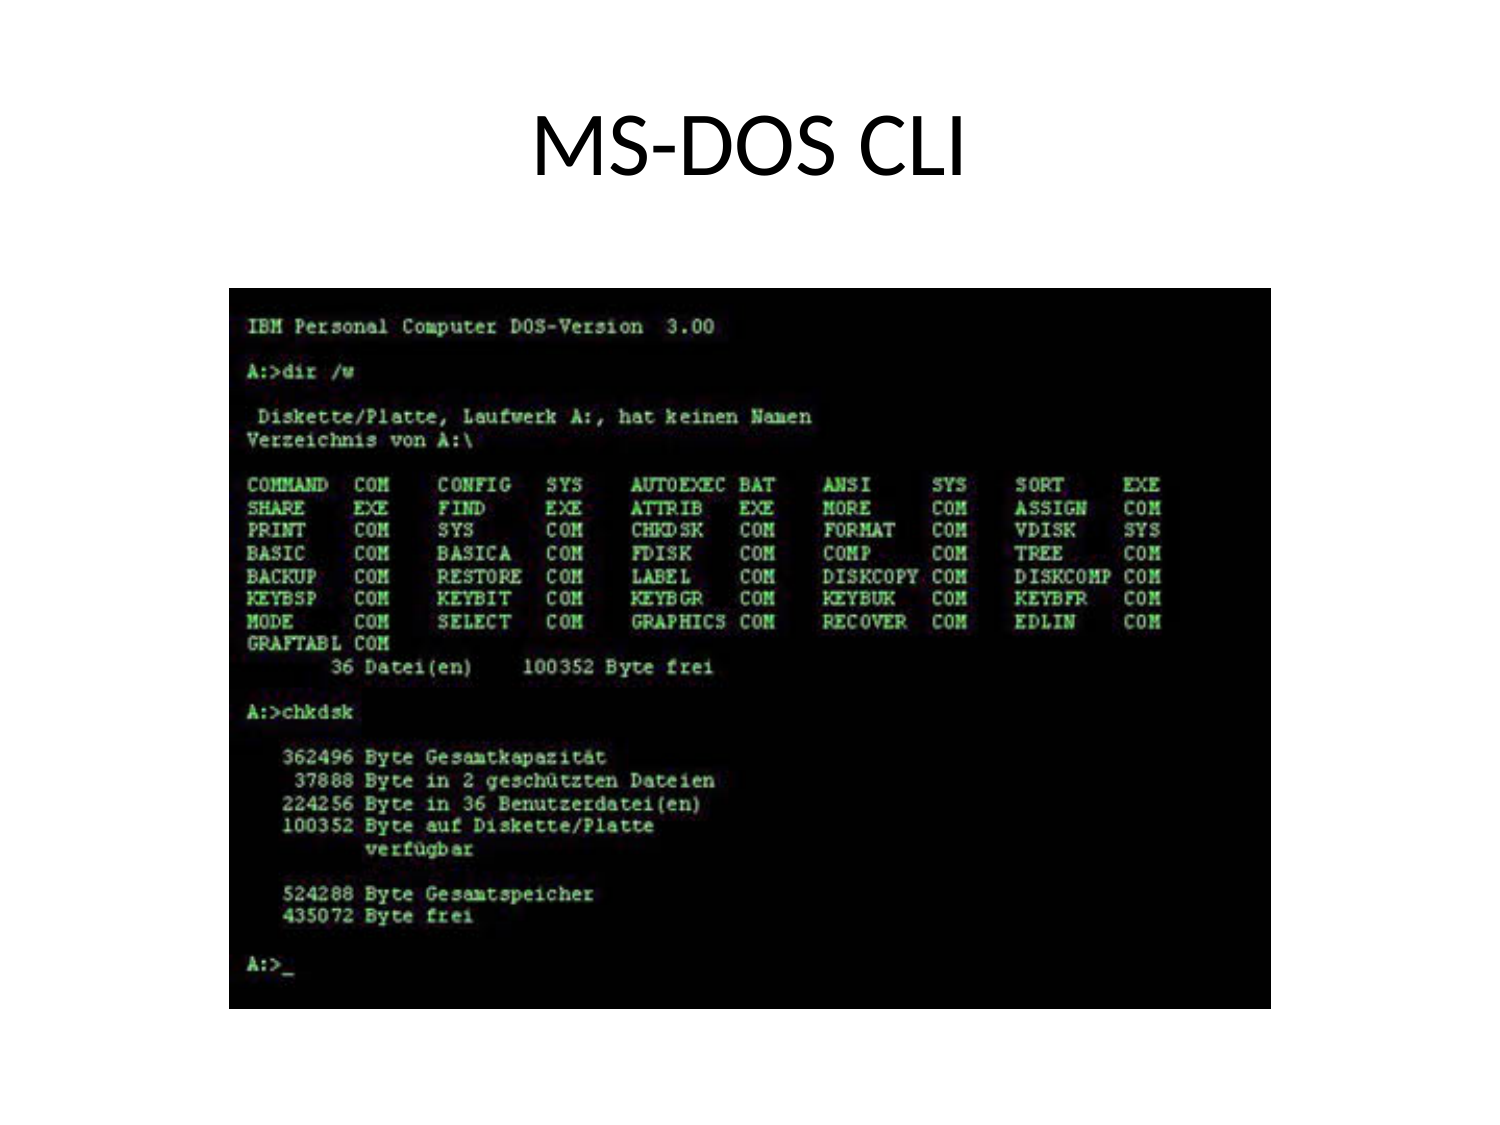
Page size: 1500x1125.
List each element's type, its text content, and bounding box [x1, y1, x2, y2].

title MS-DOS CLI [75, 45, 1425, 233]
picture [228, 287, 1272, 1010]
